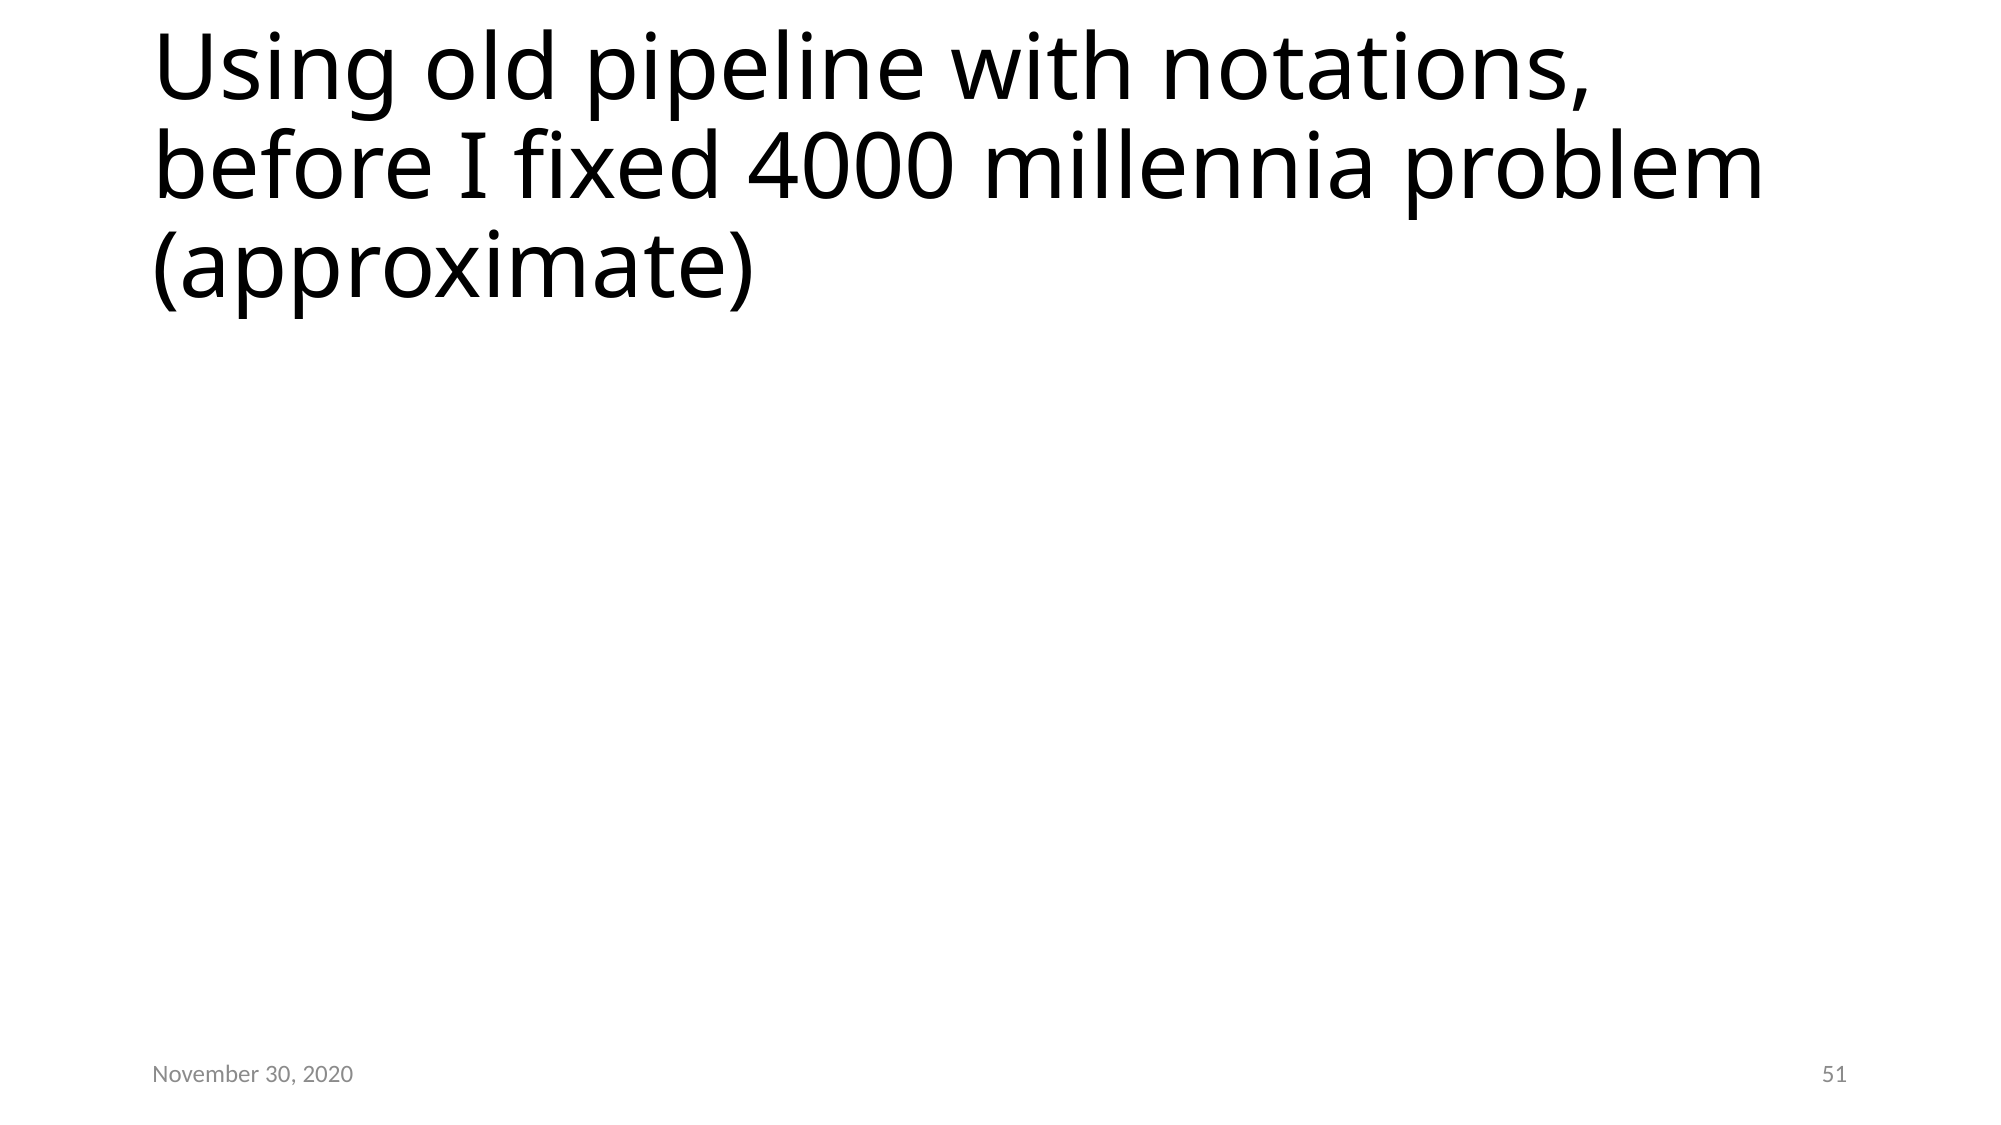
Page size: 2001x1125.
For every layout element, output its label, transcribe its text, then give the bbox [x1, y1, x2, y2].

slide_number 51 [1412, 1042, 1863, 1103]
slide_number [137, 1042, 588, 1103]
title Using old pipeline with notations, before I fixed 4000 millennia problem (approximate) [137, 59, 1863, 278]
